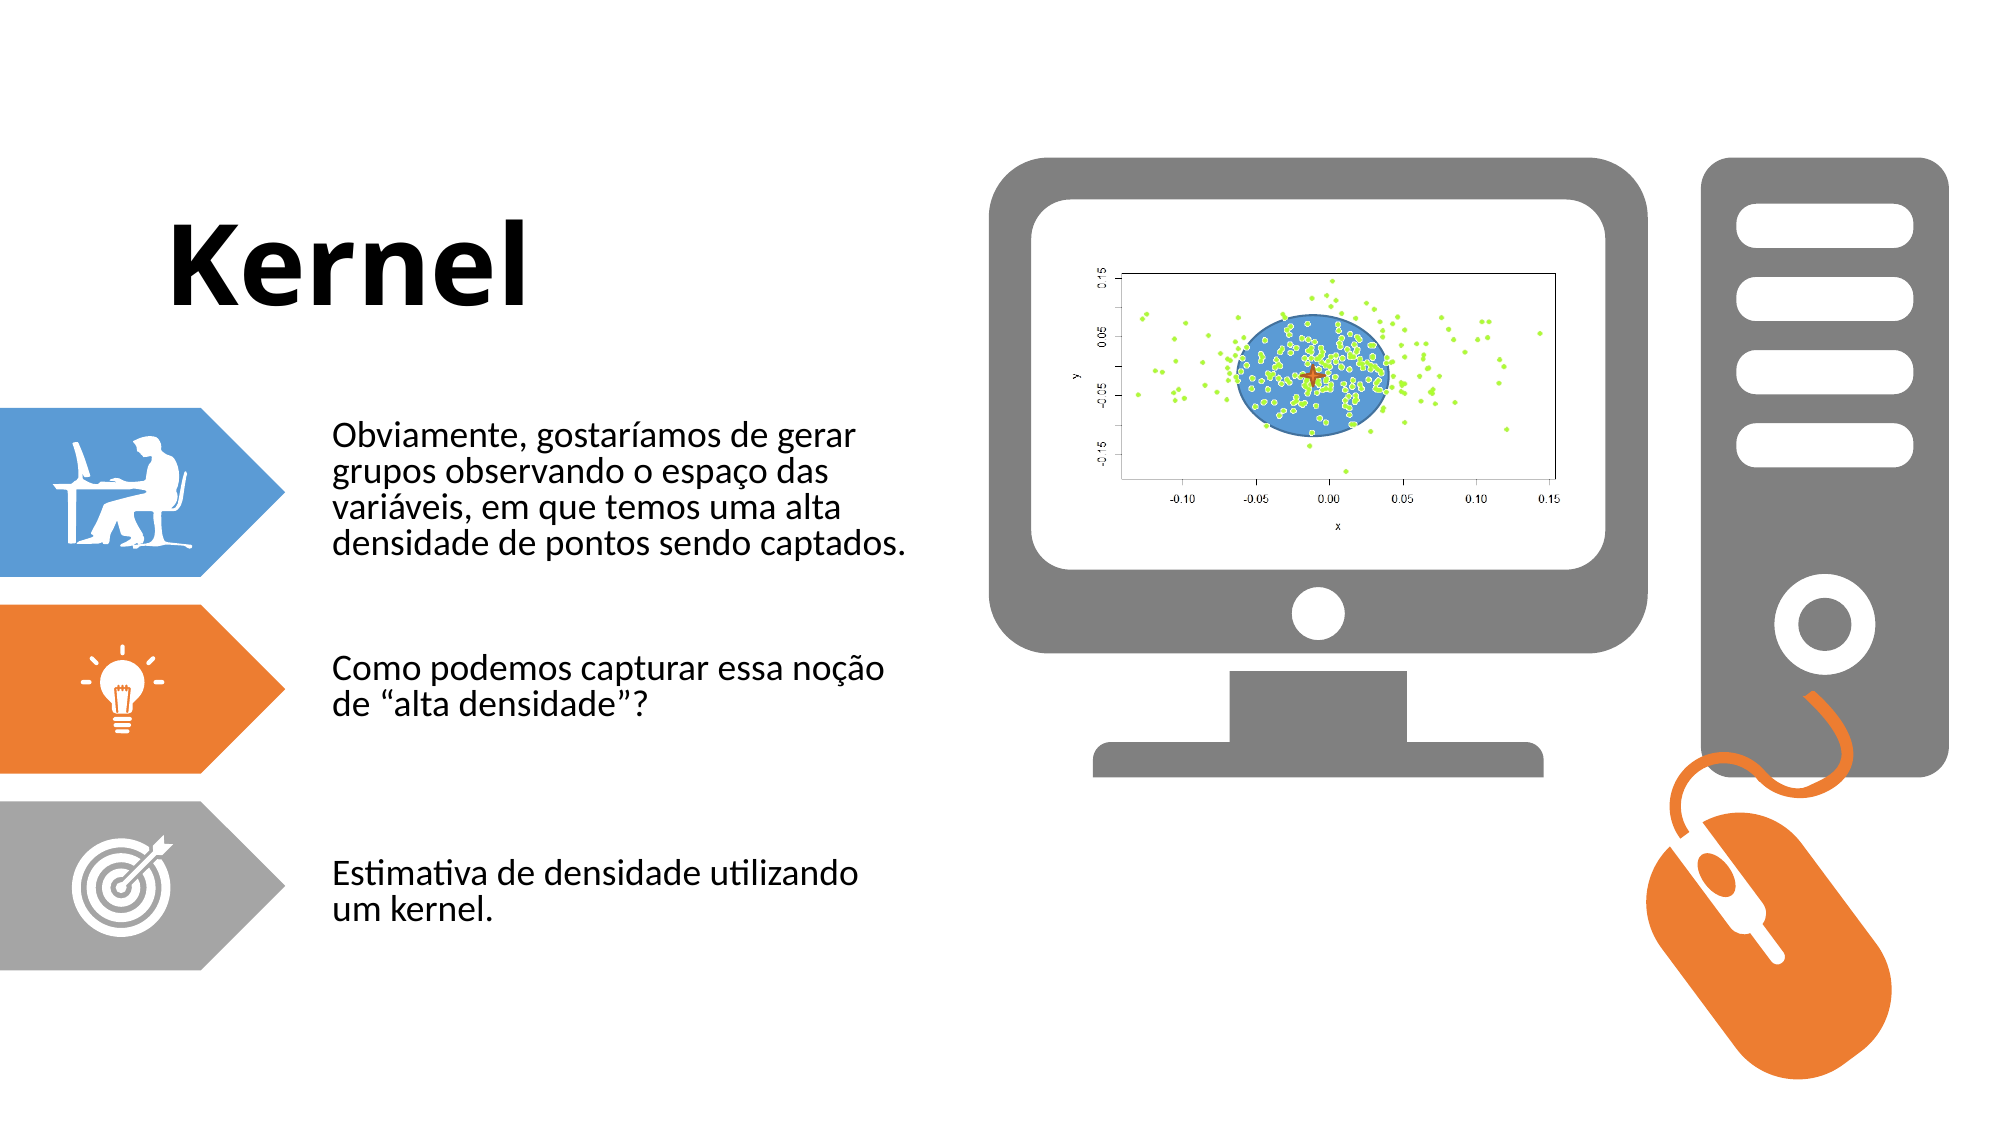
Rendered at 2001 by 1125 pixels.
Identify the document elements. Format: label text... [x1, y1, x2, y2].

text_box [152, 678, 166, 686]
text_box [1066, 219, 1584, 546]
text_box [88, 655, 100, 667]
text_box Obviamente, gostaríamos de gerar grupos observando o espaço das variáveis, em que temos uma alta densidade de pontos sendo captados. [317, 411, 930, 571]
text_box [99, 659, 146, 735]
text_box Como podemos capturar essa noção de “alta densidade”? [317, 644, 930, 732]
text_box Estimativa de densidade utilizando um kernel. [317, 849, 930, 937]
text_box [79, 678, 93, 686]
text_box [70, 832, 176, 939]
text_box [987, 156, 1649, 655]
text_box [1668, 689, 1855, 841]
text_box [1645, 811, 1893, 1081]
text_box [0, 603, 287, 775]
text_box [1699, 156, 1950, 779]
text_box Kernel [149, 185, 890, 335]
text_box [0, 406, 287, 578]
text_box [52, 436, 193, 549]
text_box [1091, 670, 1545, 779]
text_box [145, 655, 157, 667]
text_box [0, 800, 287, 972]
text_box [119, 643, 126, 657]
